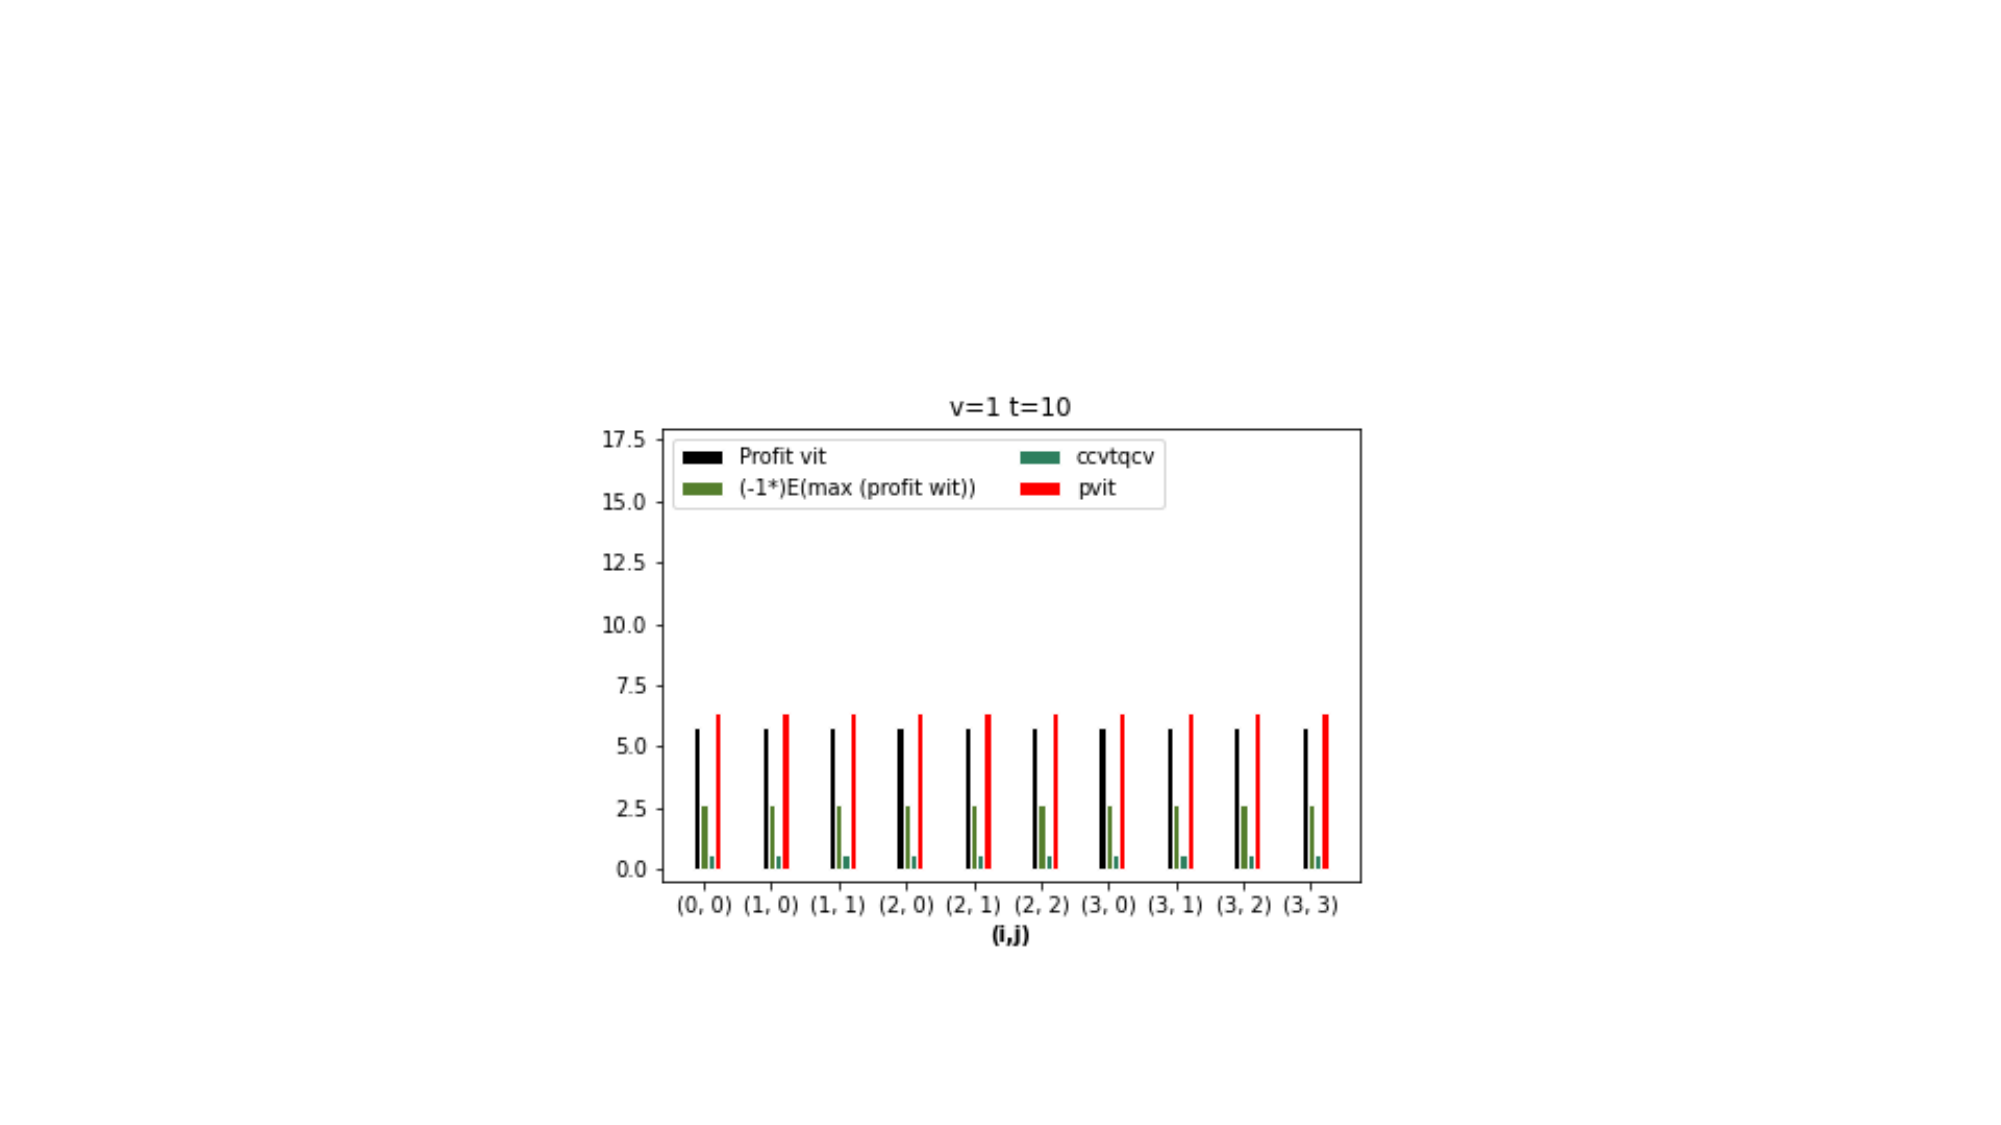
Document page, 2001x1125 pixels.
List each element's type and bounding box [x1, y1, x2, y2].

list [549, 356, 1450, 957]
